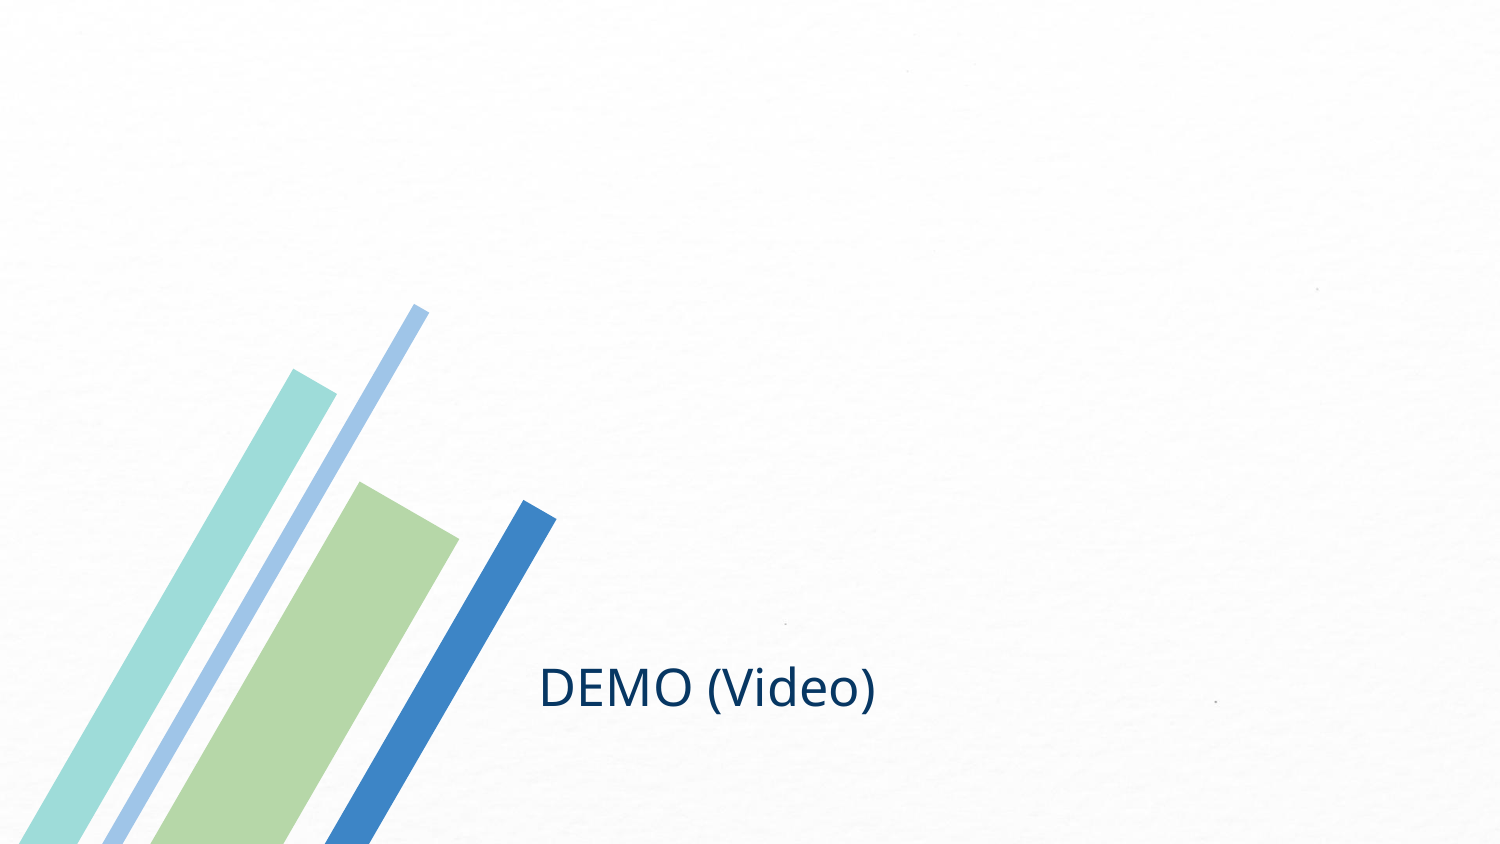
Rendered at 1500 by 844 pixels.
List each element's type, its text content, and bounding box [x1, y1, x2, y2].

title DEMO (Video) [525, 524, 1358, 724]
picture [0, 0, 1500, 844]
